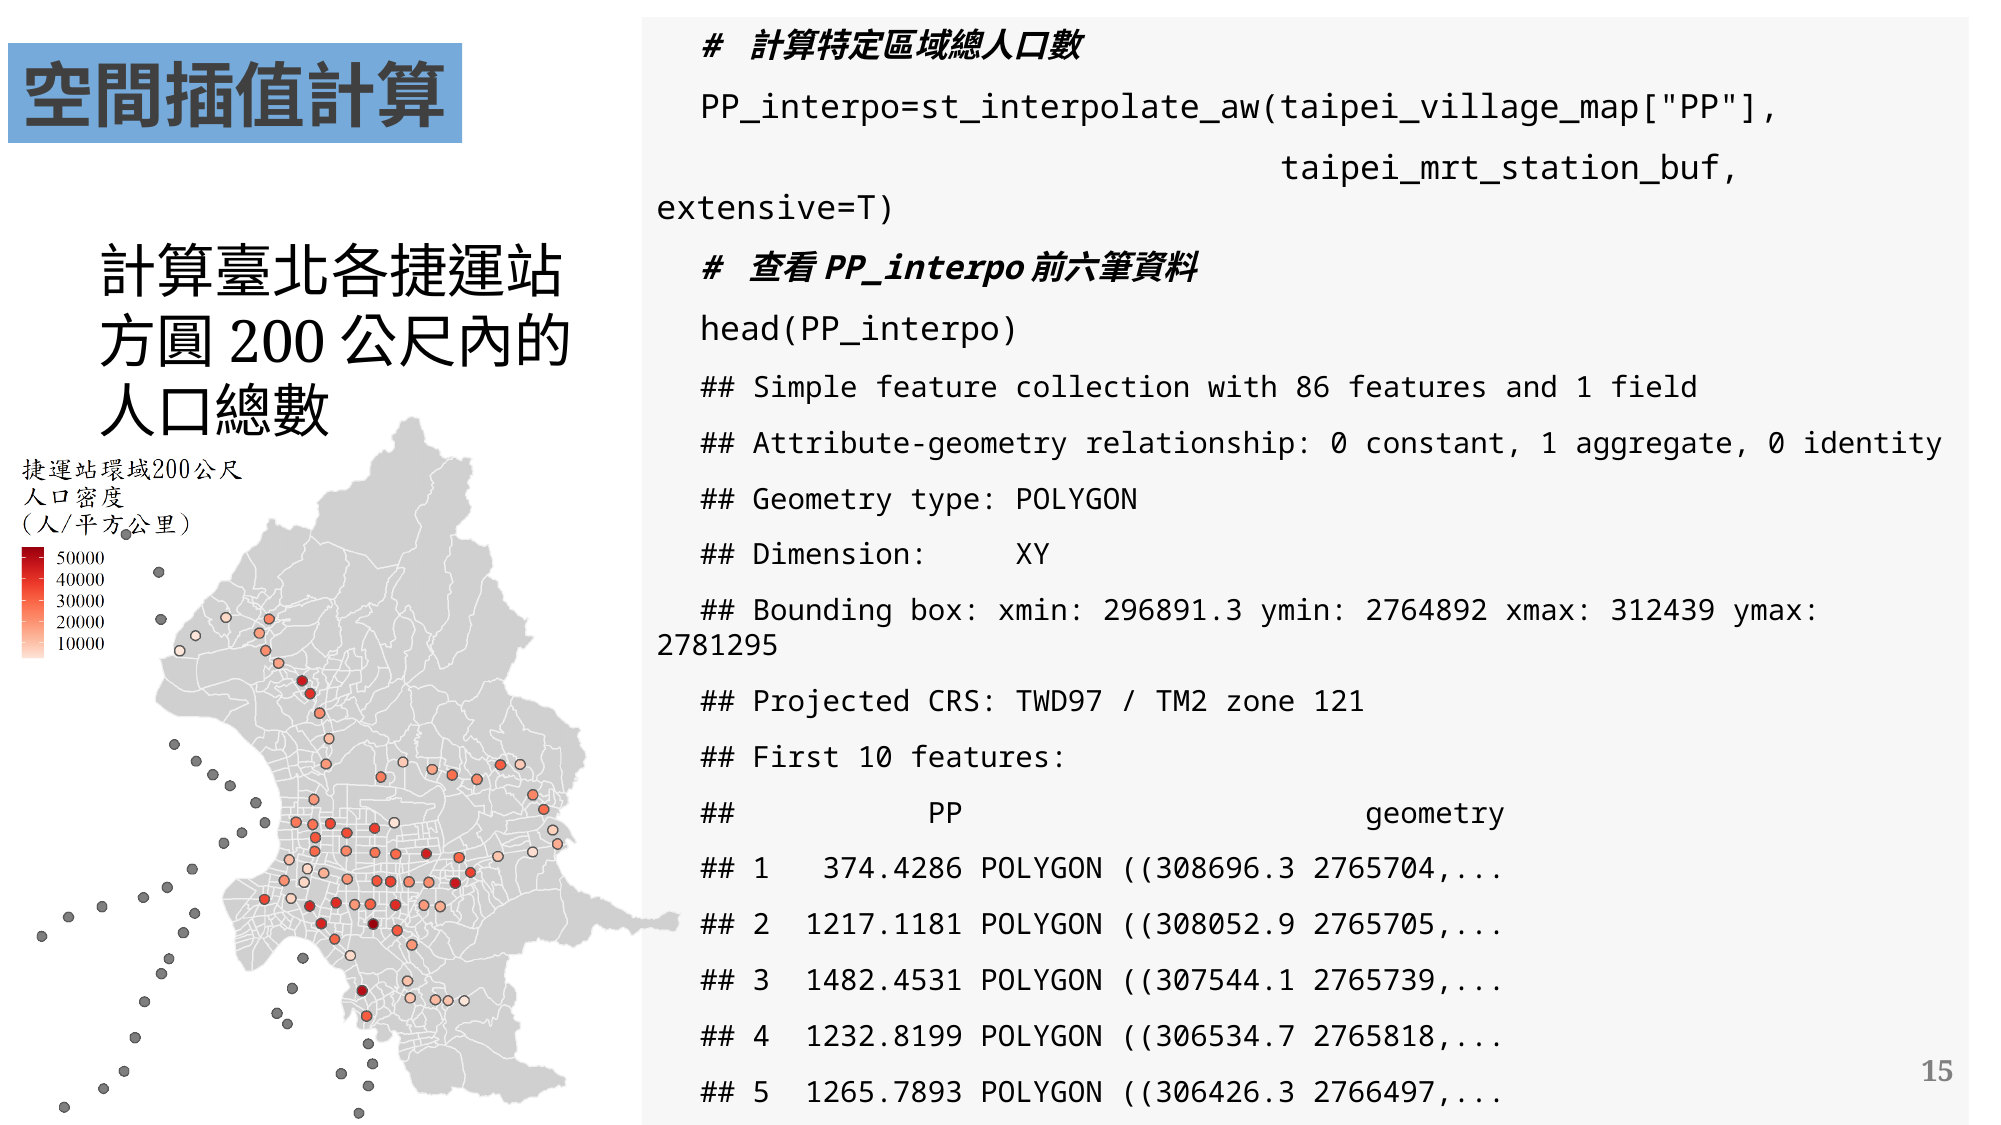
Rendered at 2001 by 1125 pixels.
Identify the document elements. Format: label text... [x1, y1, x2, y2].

text_box 計算臺北各捷運站方圓200公尺內的人口總數 [83, 226, 608, 381]
text_box 空間插值計算 [8, 43, 463, 143]
slide_number 15 [1518, 1042, 1969, 1103]
picture [0, 381, 703, 1125]
text_box # 計算特定區域總人口數 PP_interpo=st_interpolate_aw(taipei_village_map["PP"], taipei_mrt_station_buf, extensive=T) # 查看PP_interpo前六筆資料 head(PP_interpo) ## Simple feature collection with 86 features and 1 field ## Attribute-geometry relationship: 0 constant, 1 aggregate, 0 identity ## Geometry type: POLYGON ## Dimension: XY ## Bounding box: xmin: 296891.3 ymin: 2764892 xmax: 312439 ymax: 2781295 ## Projected CRS: TWD97 / TM2 zone 121 ## First 10 features: ## PP geometry ## 1 374.4286 POLYGON ((308696.3 2765704,... ## 2 1217.1181 POLYGON ((308052.9 2765705,... ## 3 1482.4531 POLYGON ((307544.1 2765739,... ## 4 1232.8199 POLYGON ((306534.7 2765818,... ## 5 1265.7893 POLYGON ((306426.3 2766497,... ## 6 2442.4100 POLYGON ((306600.8 2767942,... [641, 17, 1969, 1125]
